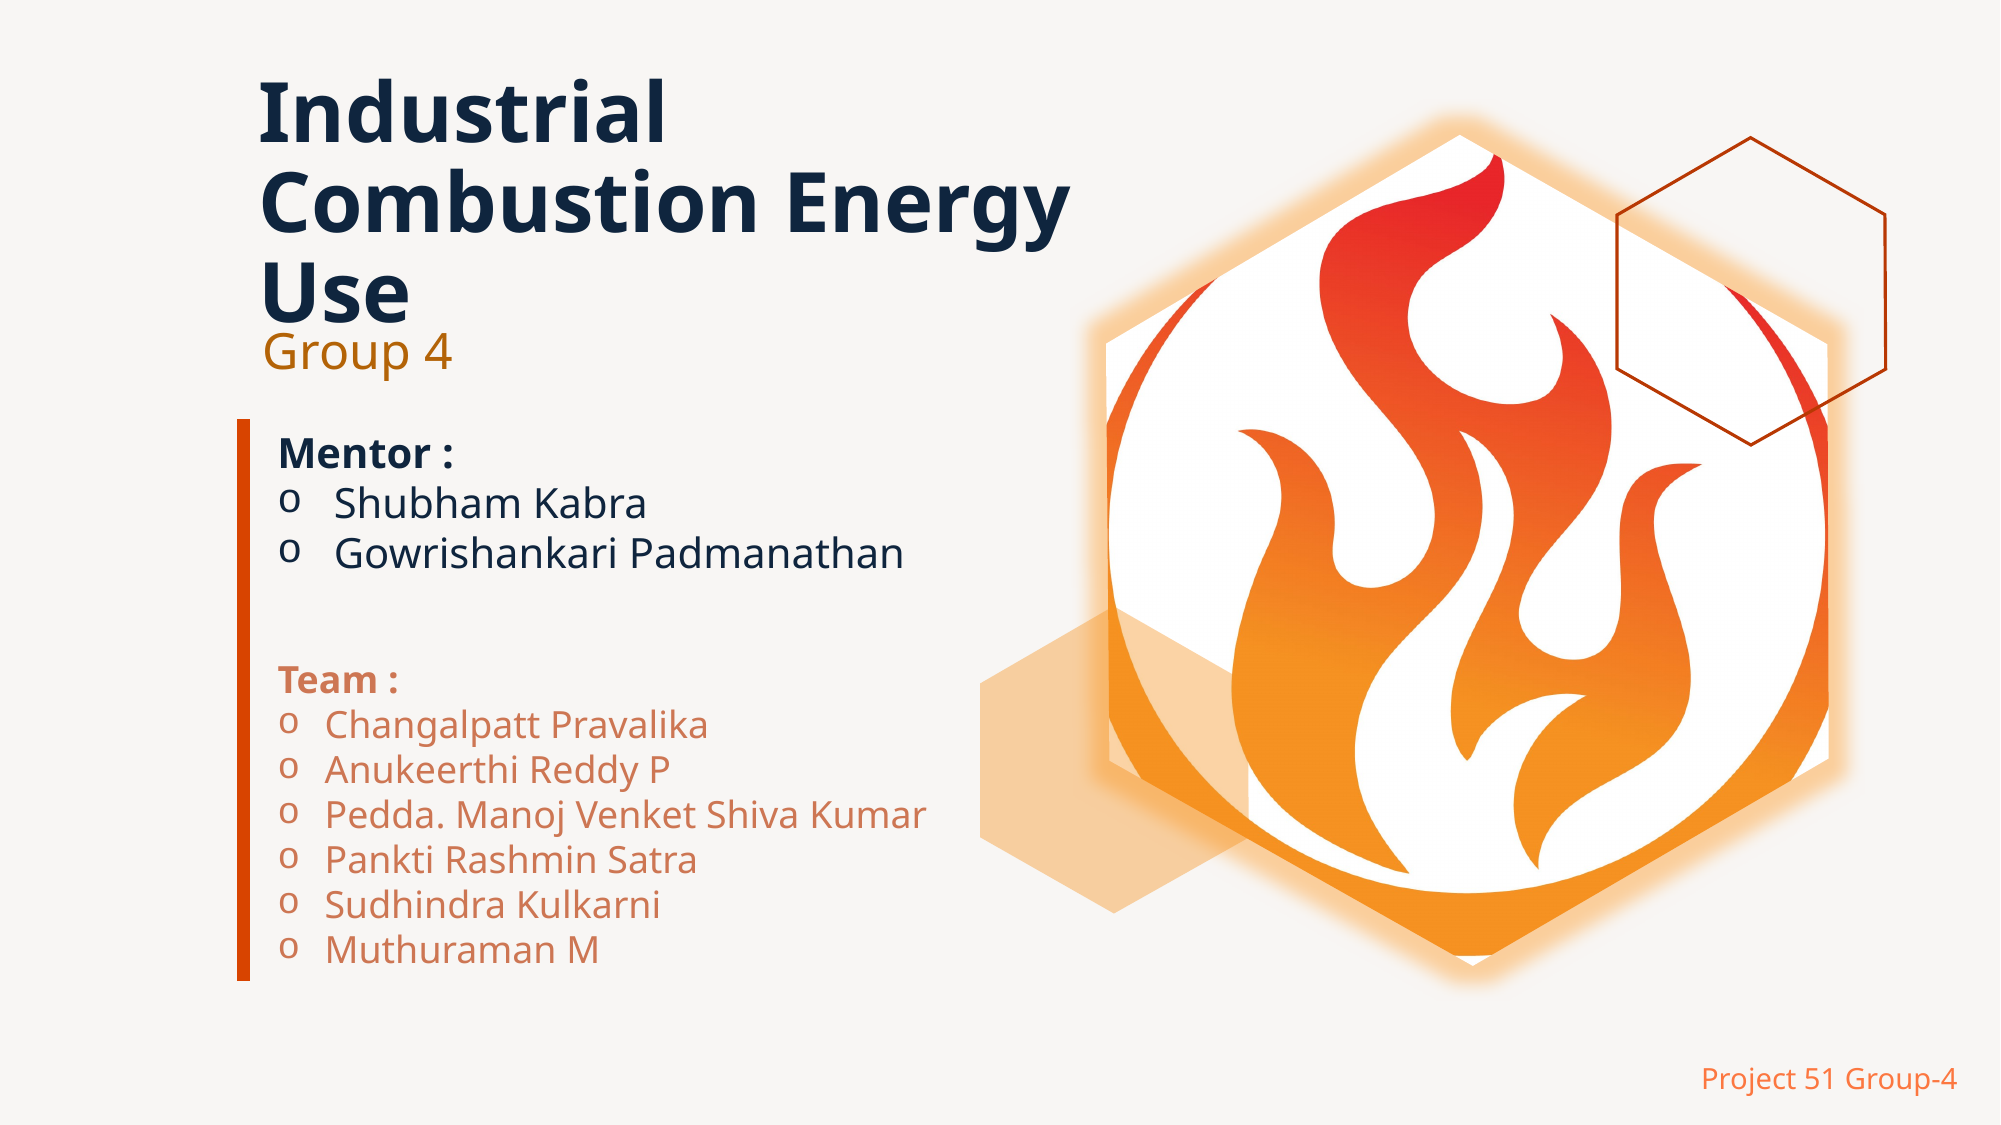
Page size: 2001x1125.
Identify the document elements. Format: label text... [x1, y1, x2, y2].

text_box Project 51 Group-4 [1685, 1052, 1974, 1103]
text_box [980, 611, 1105, 909]
picture [1105, 134, 1829, 966]
title Industrial Combustion Energy Use [243, 114, 1106, 296]
text_box Group 4 [243, 311, 473, 387]
text_box [1829, 182, 1886, 402]
text_box Mentor : Shubham Kabra Gowrishankari Padmanathan [262, 419, 923, 584]
list Team : Changalpatt Pravalika Anukeerthi Reddy P Pedda. Manoj Venket Shiva Kumar Pankti Rashmin Satra Sudhindra Kulkarni Muthuraman M [262, 648, 958, 1011]
